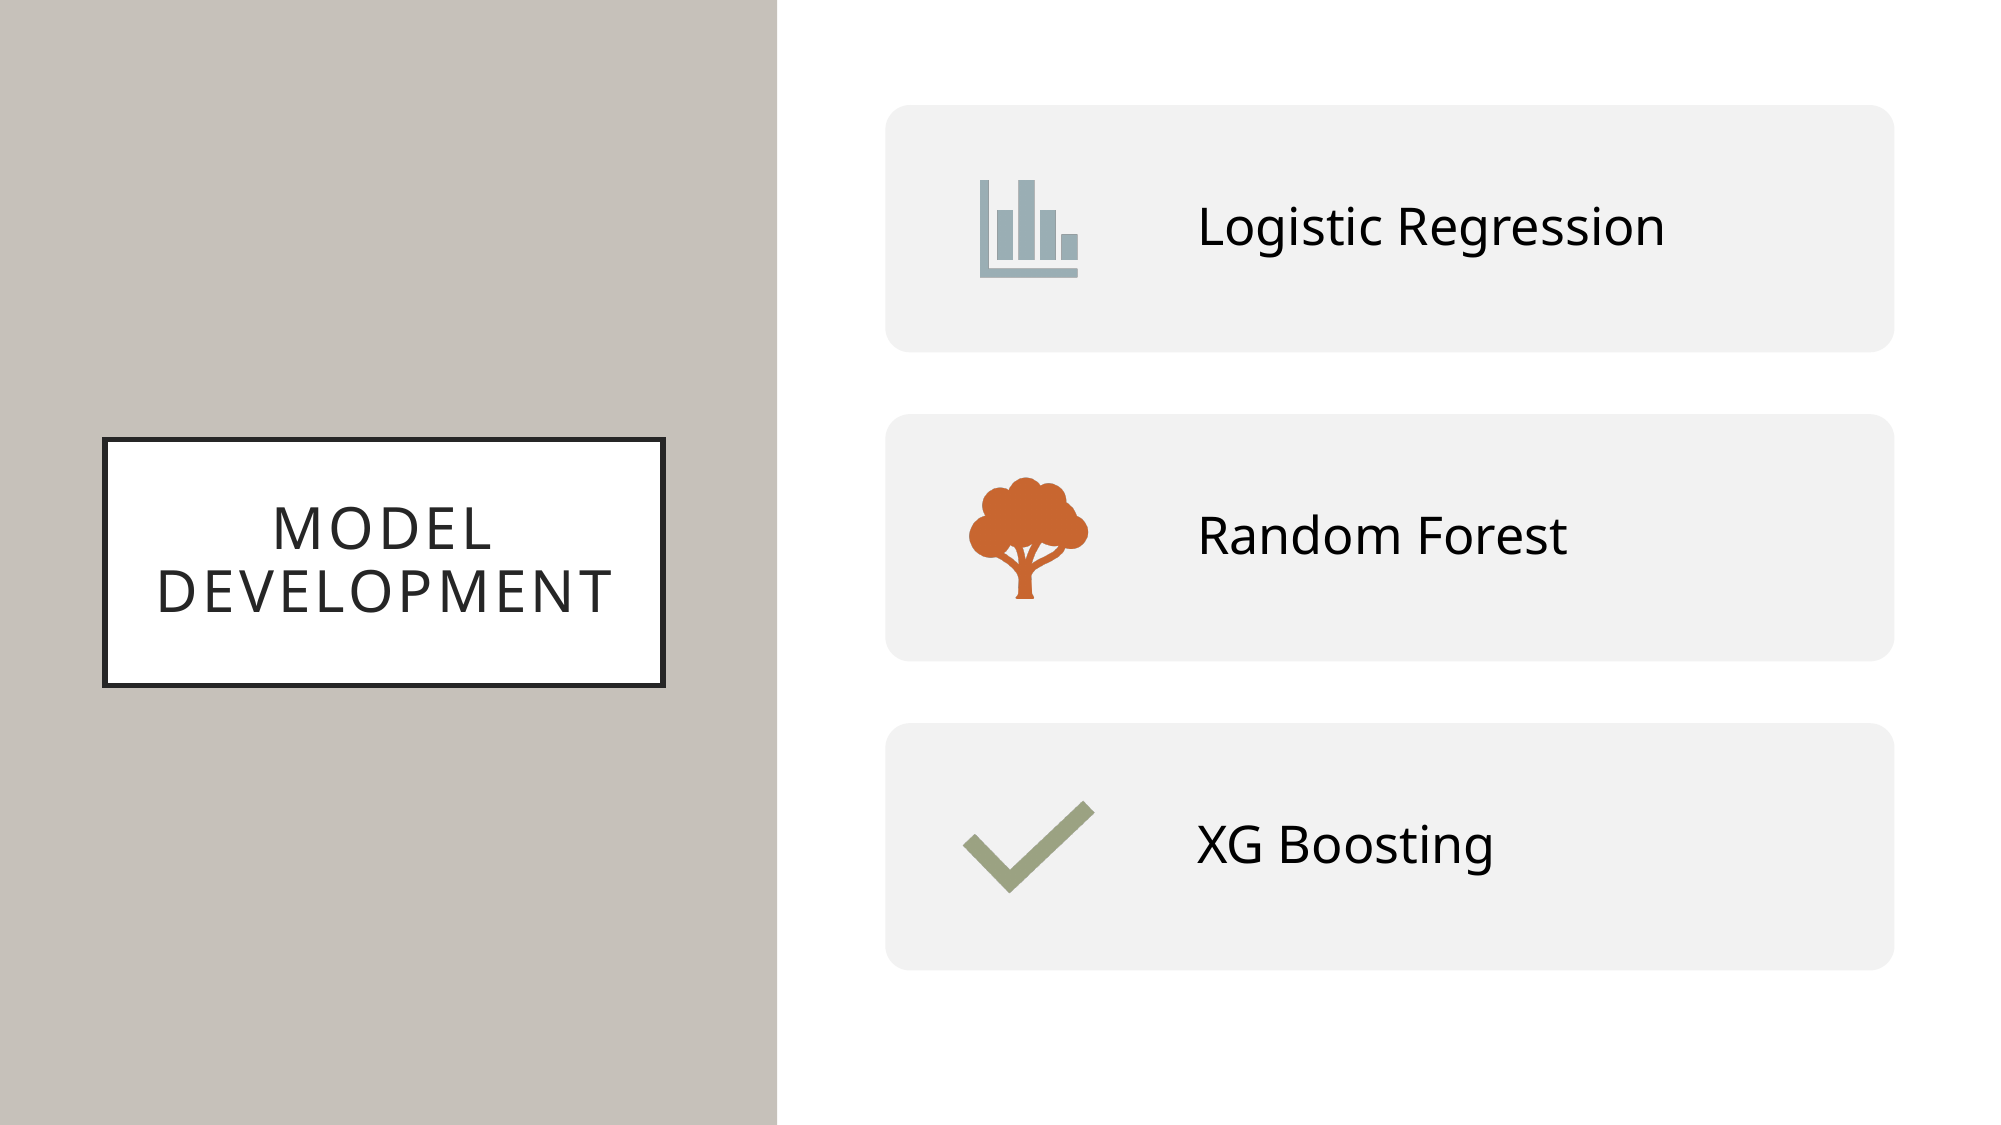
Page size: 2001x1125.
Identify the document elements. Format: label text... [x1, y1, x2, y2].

text_box [0, 0, 778, 1125]
title Model Development [102, 437, 666, 688]
text_box [779, 0, 2000, 1125]
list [885, 104, 1895, 971]
